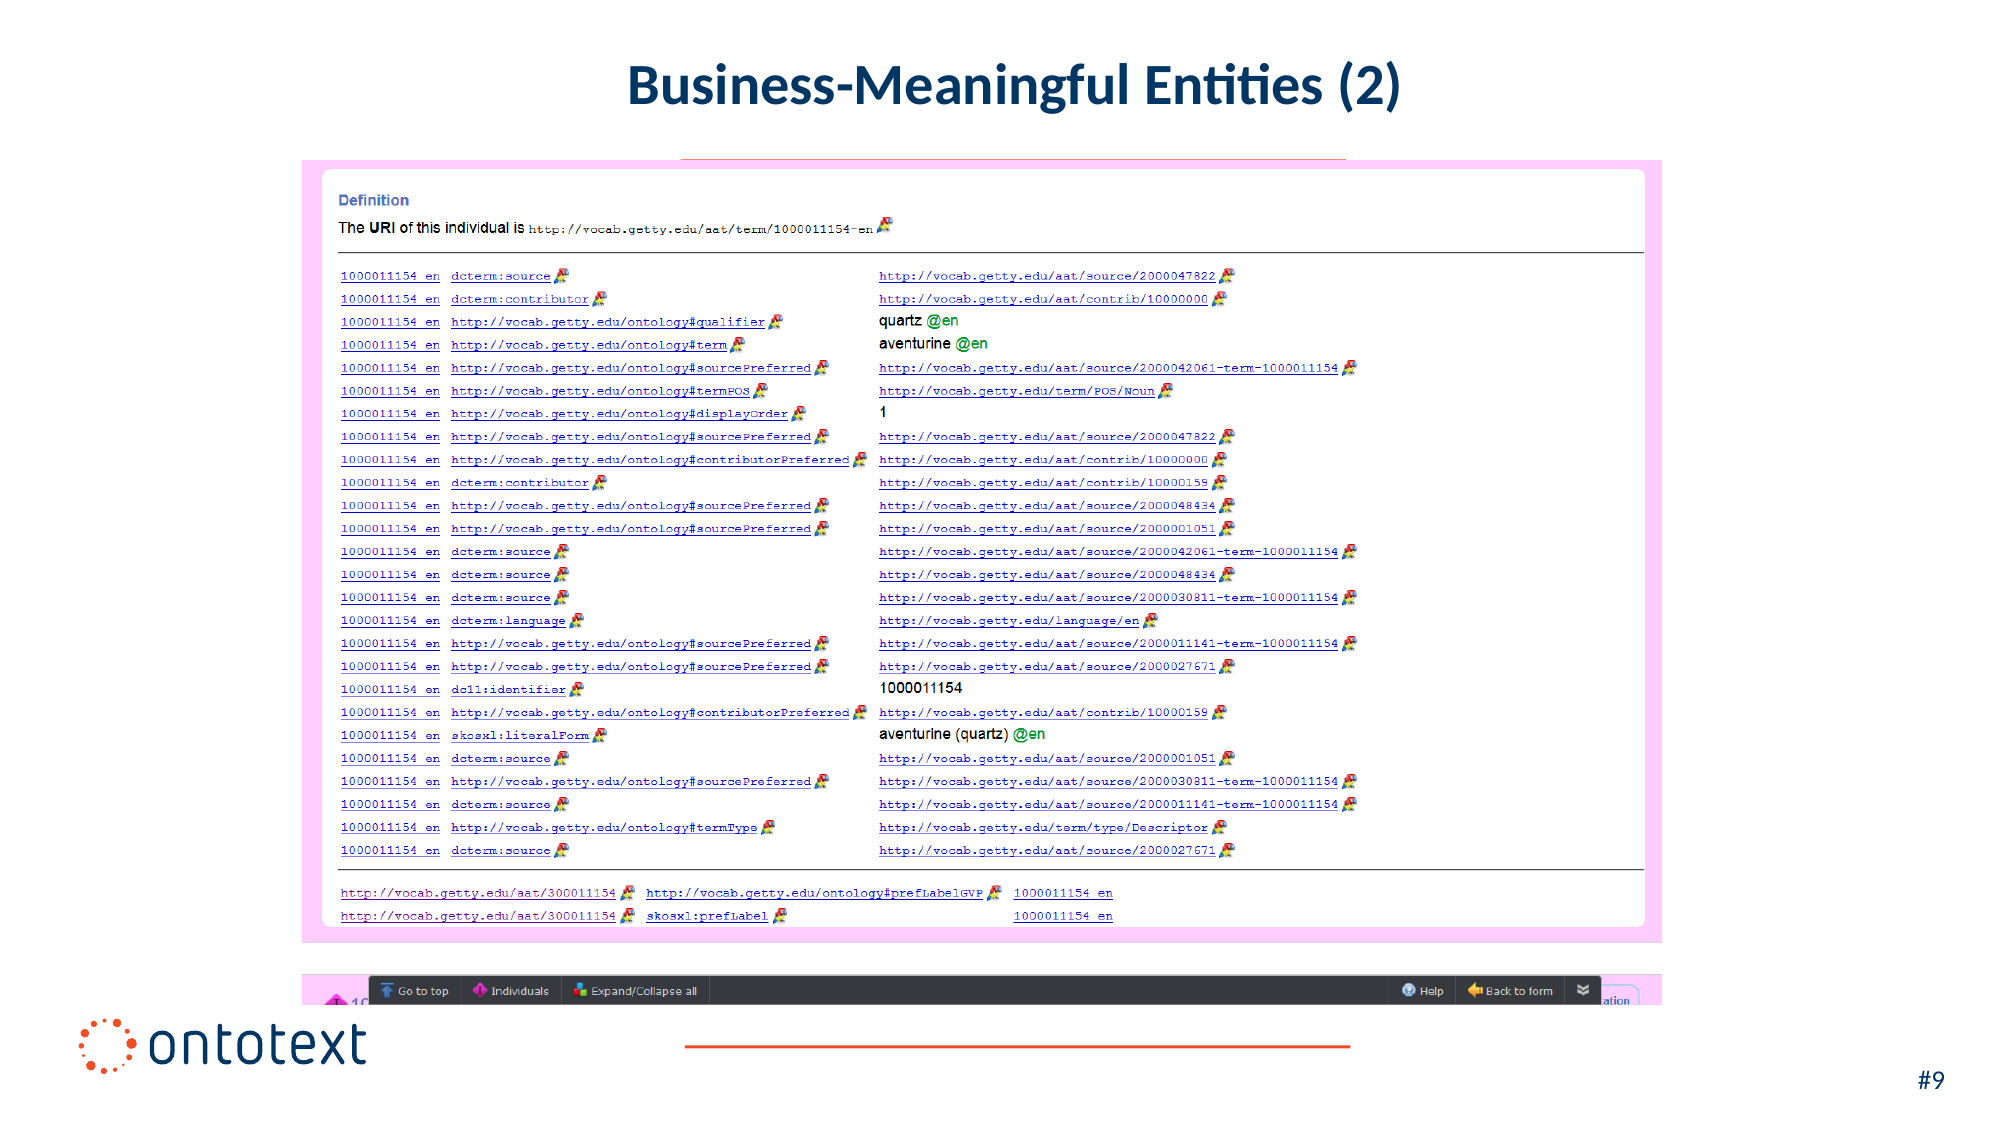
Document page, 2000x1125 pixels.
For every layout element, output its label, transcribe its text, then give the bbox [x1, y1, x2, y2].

slide_number #9 [1796, 1054, 1961, 1105]
picture [302, 160, 1662, 1005]
title Business-Meaningful Entities (2) [102, 0, 1929, 162]
